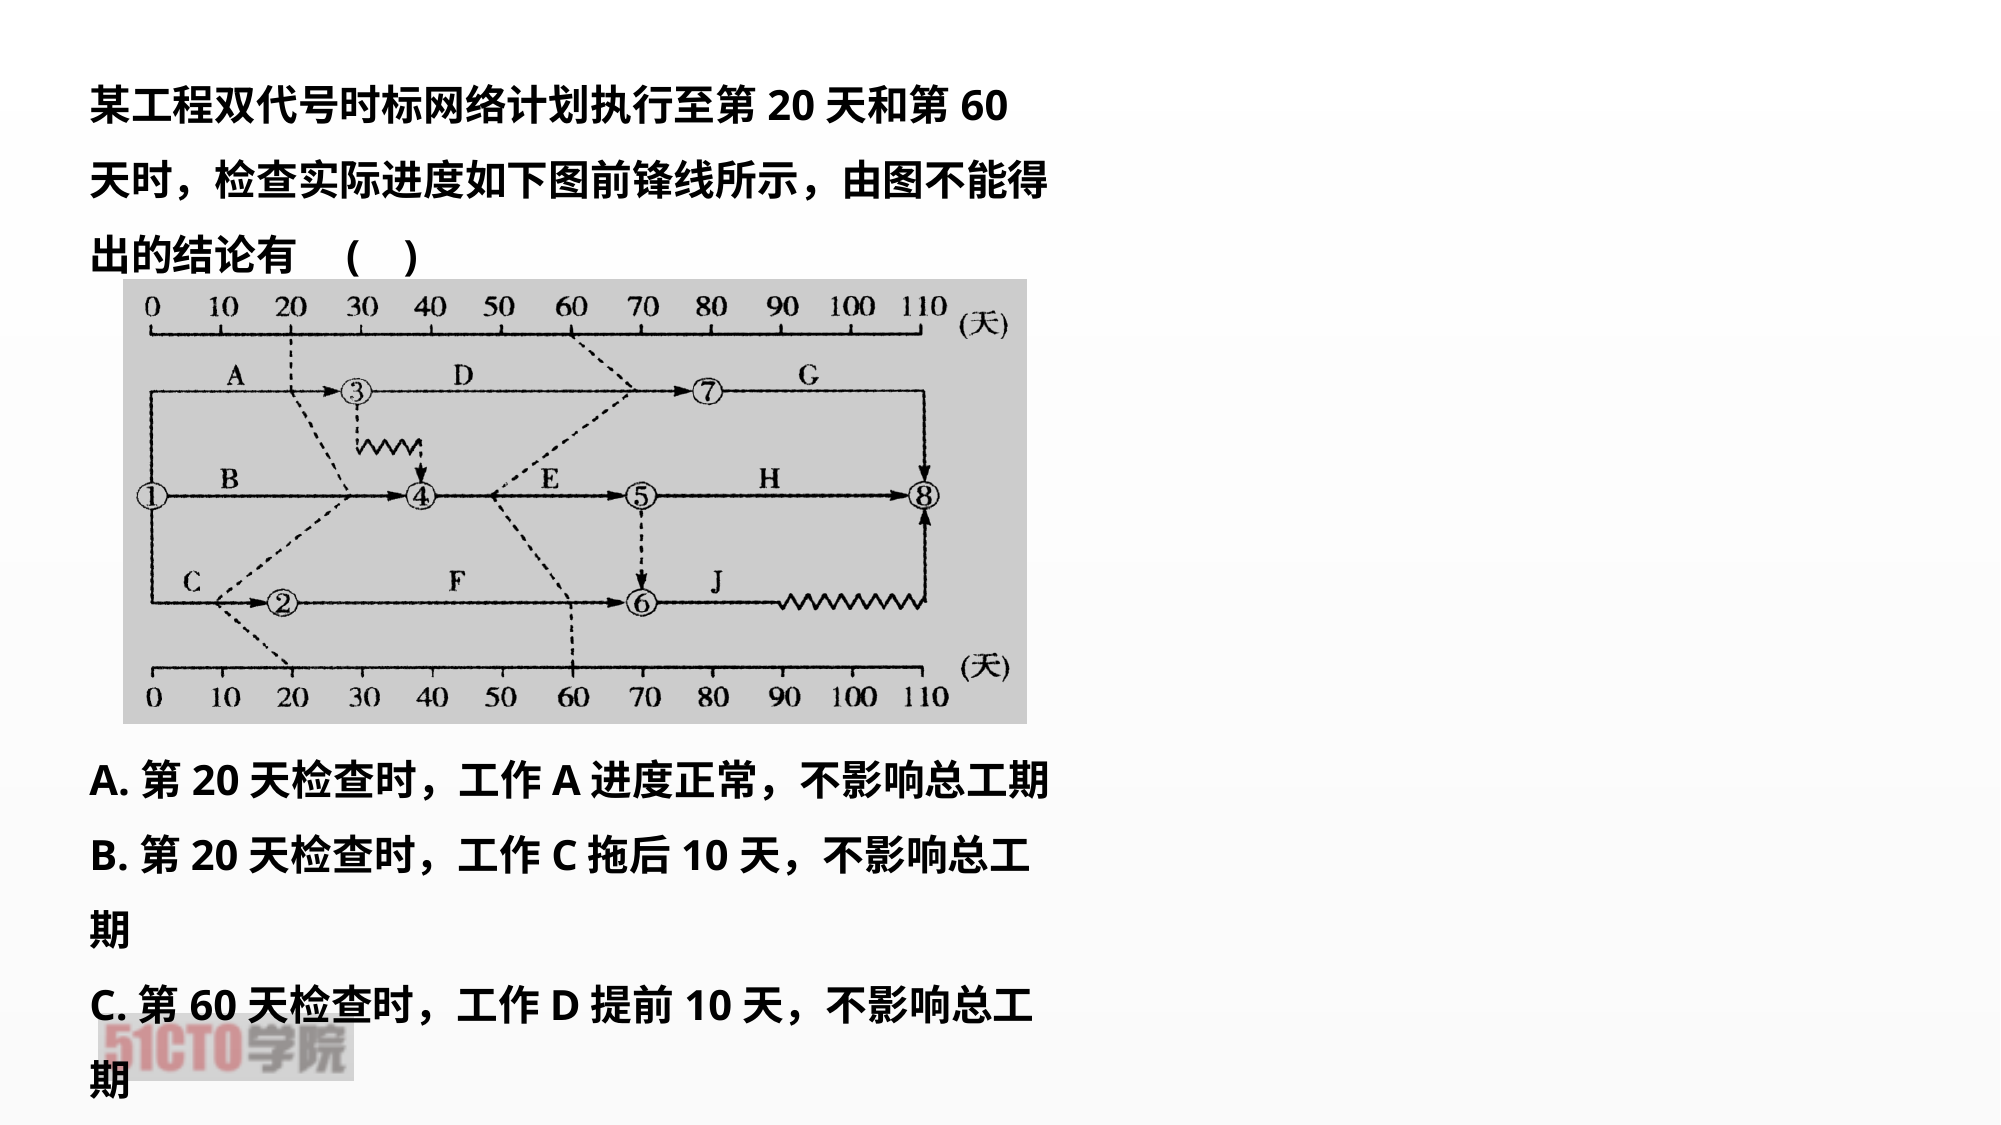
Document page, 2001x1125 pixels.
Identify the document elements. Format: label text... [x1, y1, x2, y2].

picture [123, 279, 1027, 724]
text_box 某工程双代号时标网络计划执行至第20天和第60天时，检查实际进度如下图前锋线所示，由图不能得出的结论有 ( ) A.第20天检查时，工作A进度正常，不影响总工期 B.第20天检查时，工作C拖后10天，不影响总工期 C.第60天检查时，工作D提前10天，不影响总工期 D.第20天检查时，工作B拖后10天，影响总工期 [74, 46, 1075, 1125]
